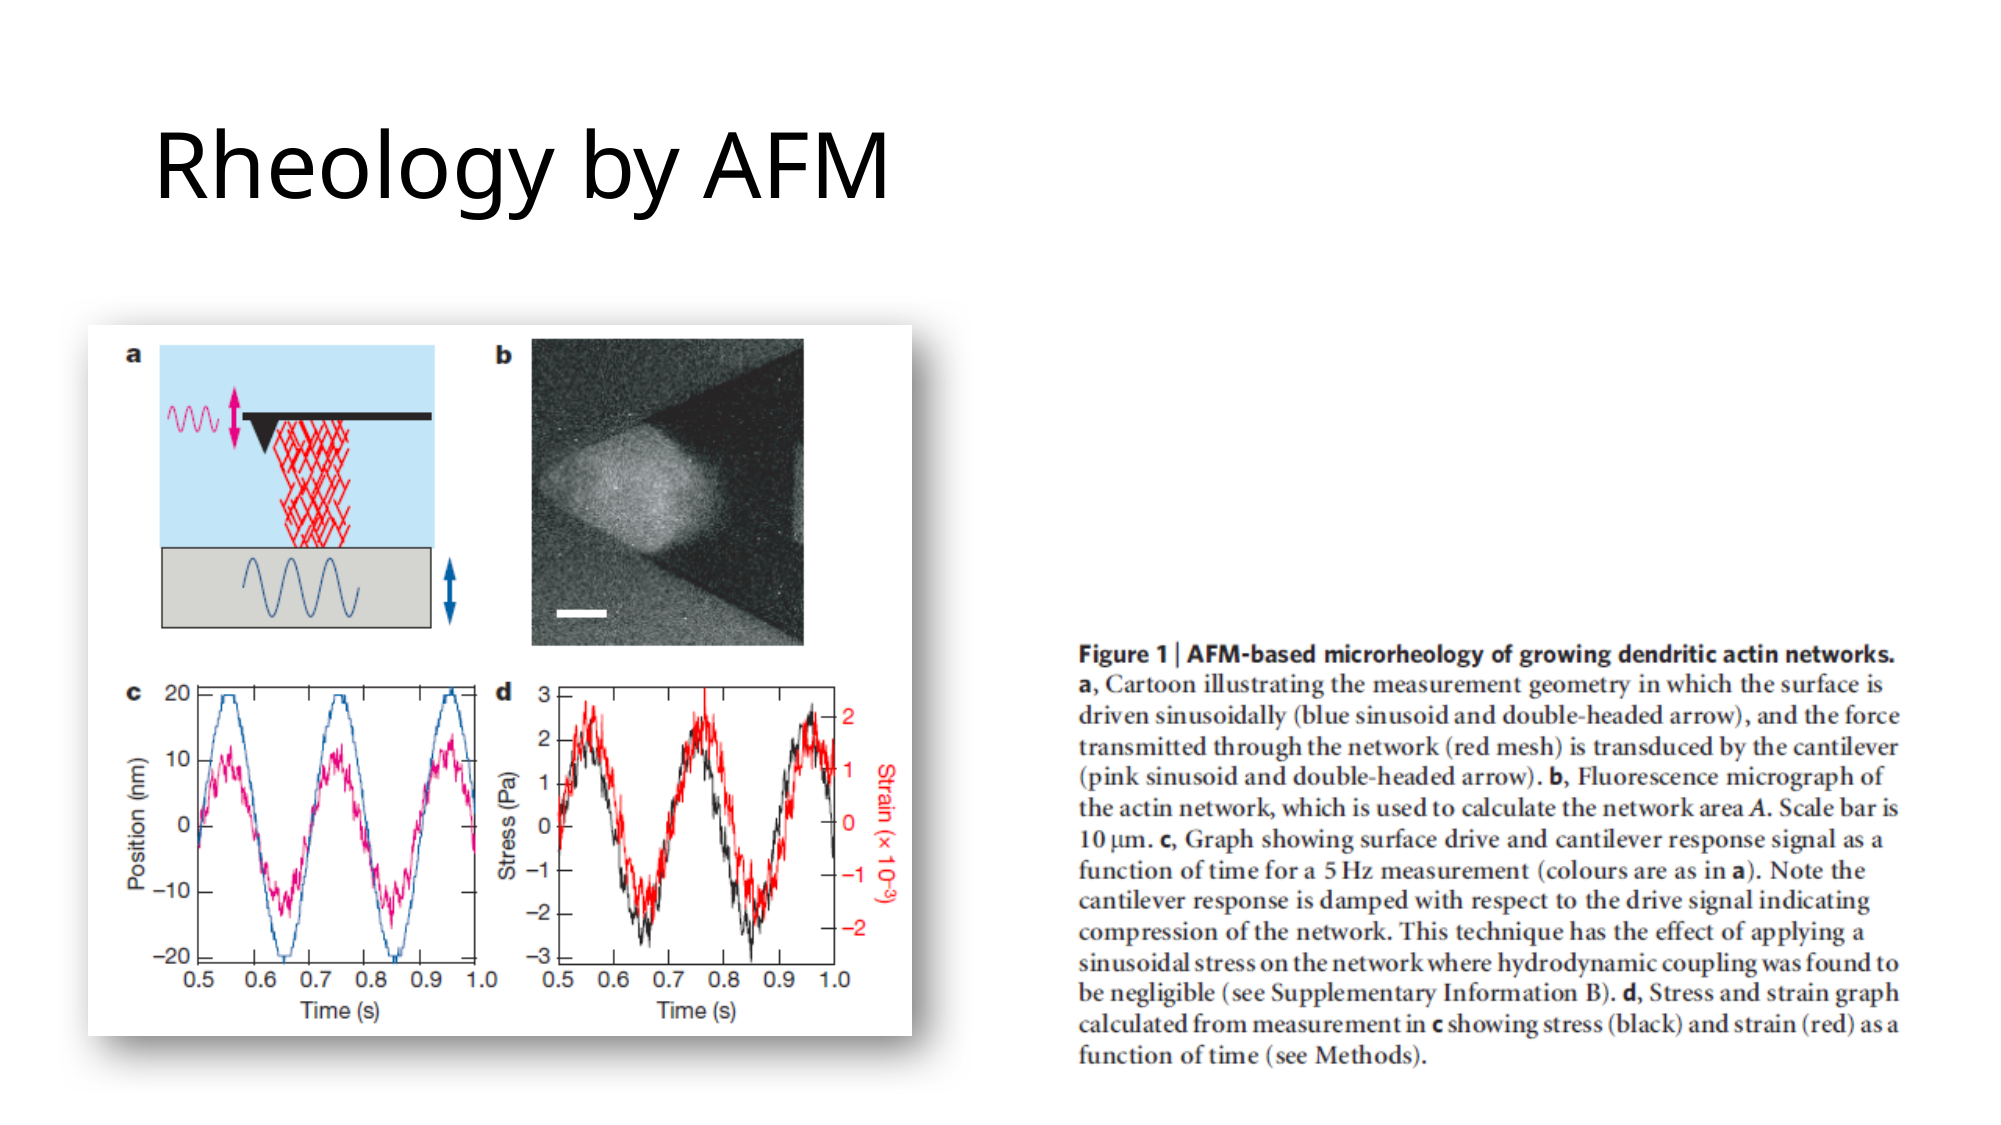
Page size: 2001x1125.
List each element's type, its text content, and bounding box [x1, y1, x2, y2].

picture [88, 325, 912, 1036]
picture [1049, 630, 1912, 1078]
title Rheology by AFM [137, 59, 1863, 278]
